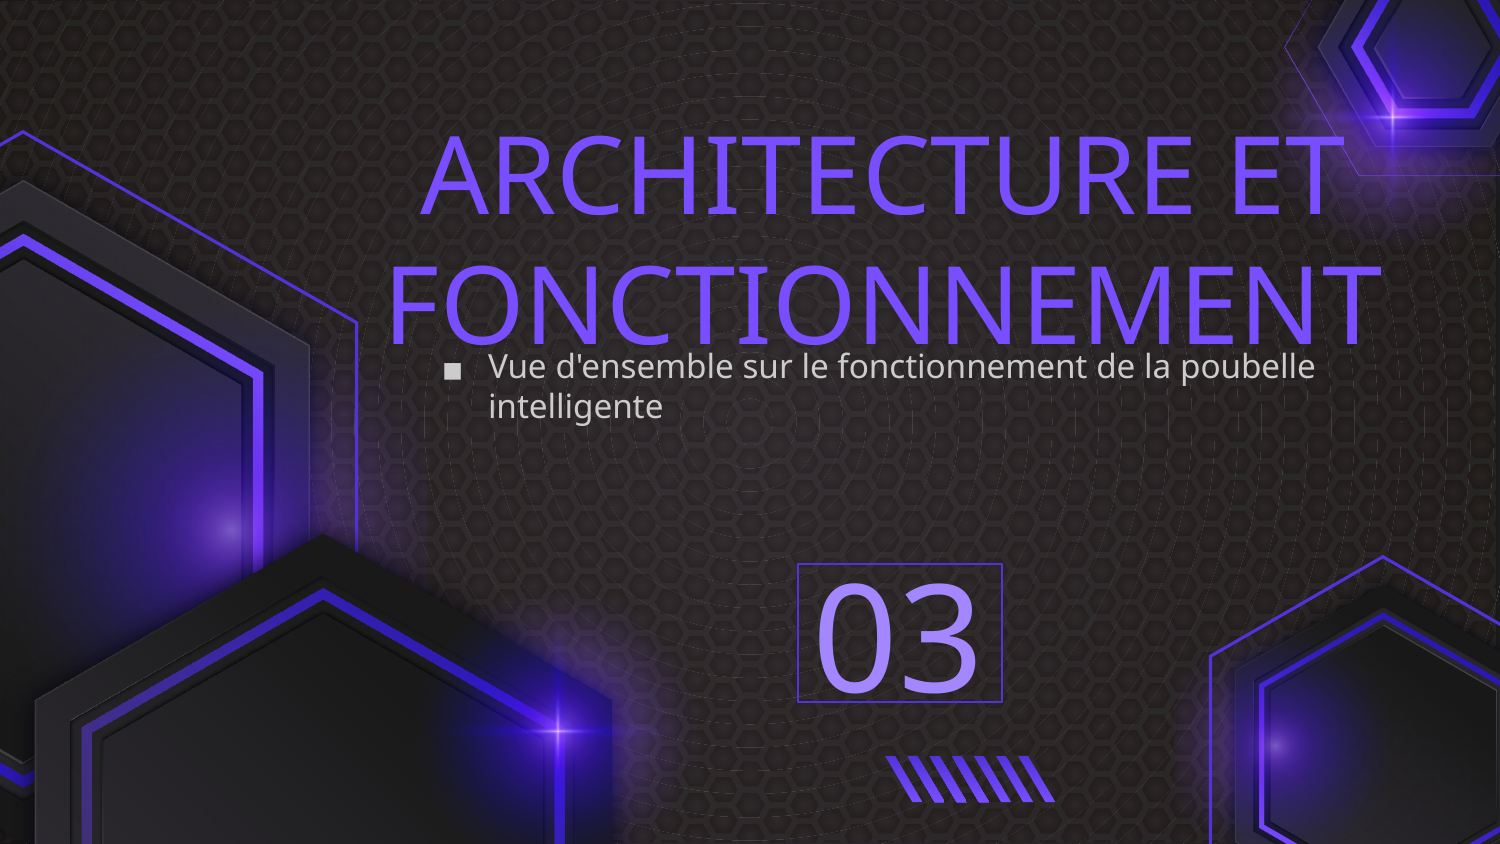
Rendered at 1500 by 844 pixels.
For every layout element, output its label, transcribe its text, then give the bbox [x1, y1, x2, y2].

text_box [0, 88, 730, 844]
title ARCHITECTURE ET FONCTIONNEMENT [735, 166, 879, 305]
title 03 [797, 563, 879, 703]
subtitle Vue d'ensemble sur le fonctionnement de la poubelle intelligente [735, 354, 879, 416]
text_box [884, 0, 1500, 844]
